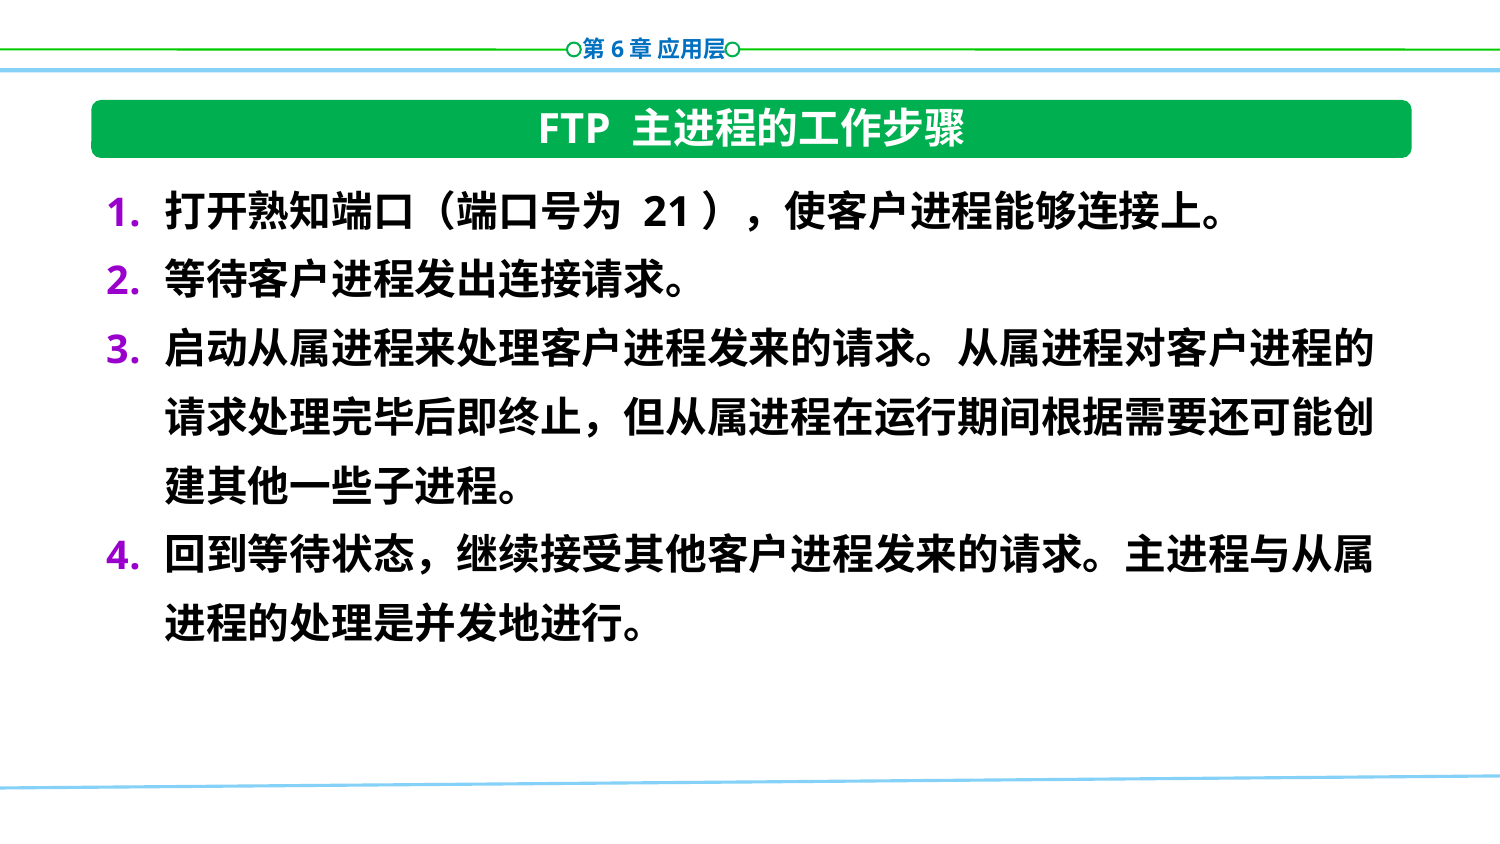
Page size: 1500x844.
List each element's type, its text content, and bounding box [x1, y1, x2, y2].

text_box [981, 99, 1412, 158]
text_box [91, 99, 522, 158]
text_box FTP 主进程的工作步骤 [522, 94, 981, 158]
text_box 打开熟知端口（端口号为 21），使客户进程能够连接上。 等待客户进程发出连接请求。 启动从属进程来处理客户进程发来的请求。从属进程对客户进程的请求处理完毕后即终止，但从属进程在运行期间根据需要还可能创建其他一些子进程。 回到等待状态，继续接受其他客户进程发来的请求。主进程与从属进程的处理是并发地进行。 [91, 158, 1412, 655]
